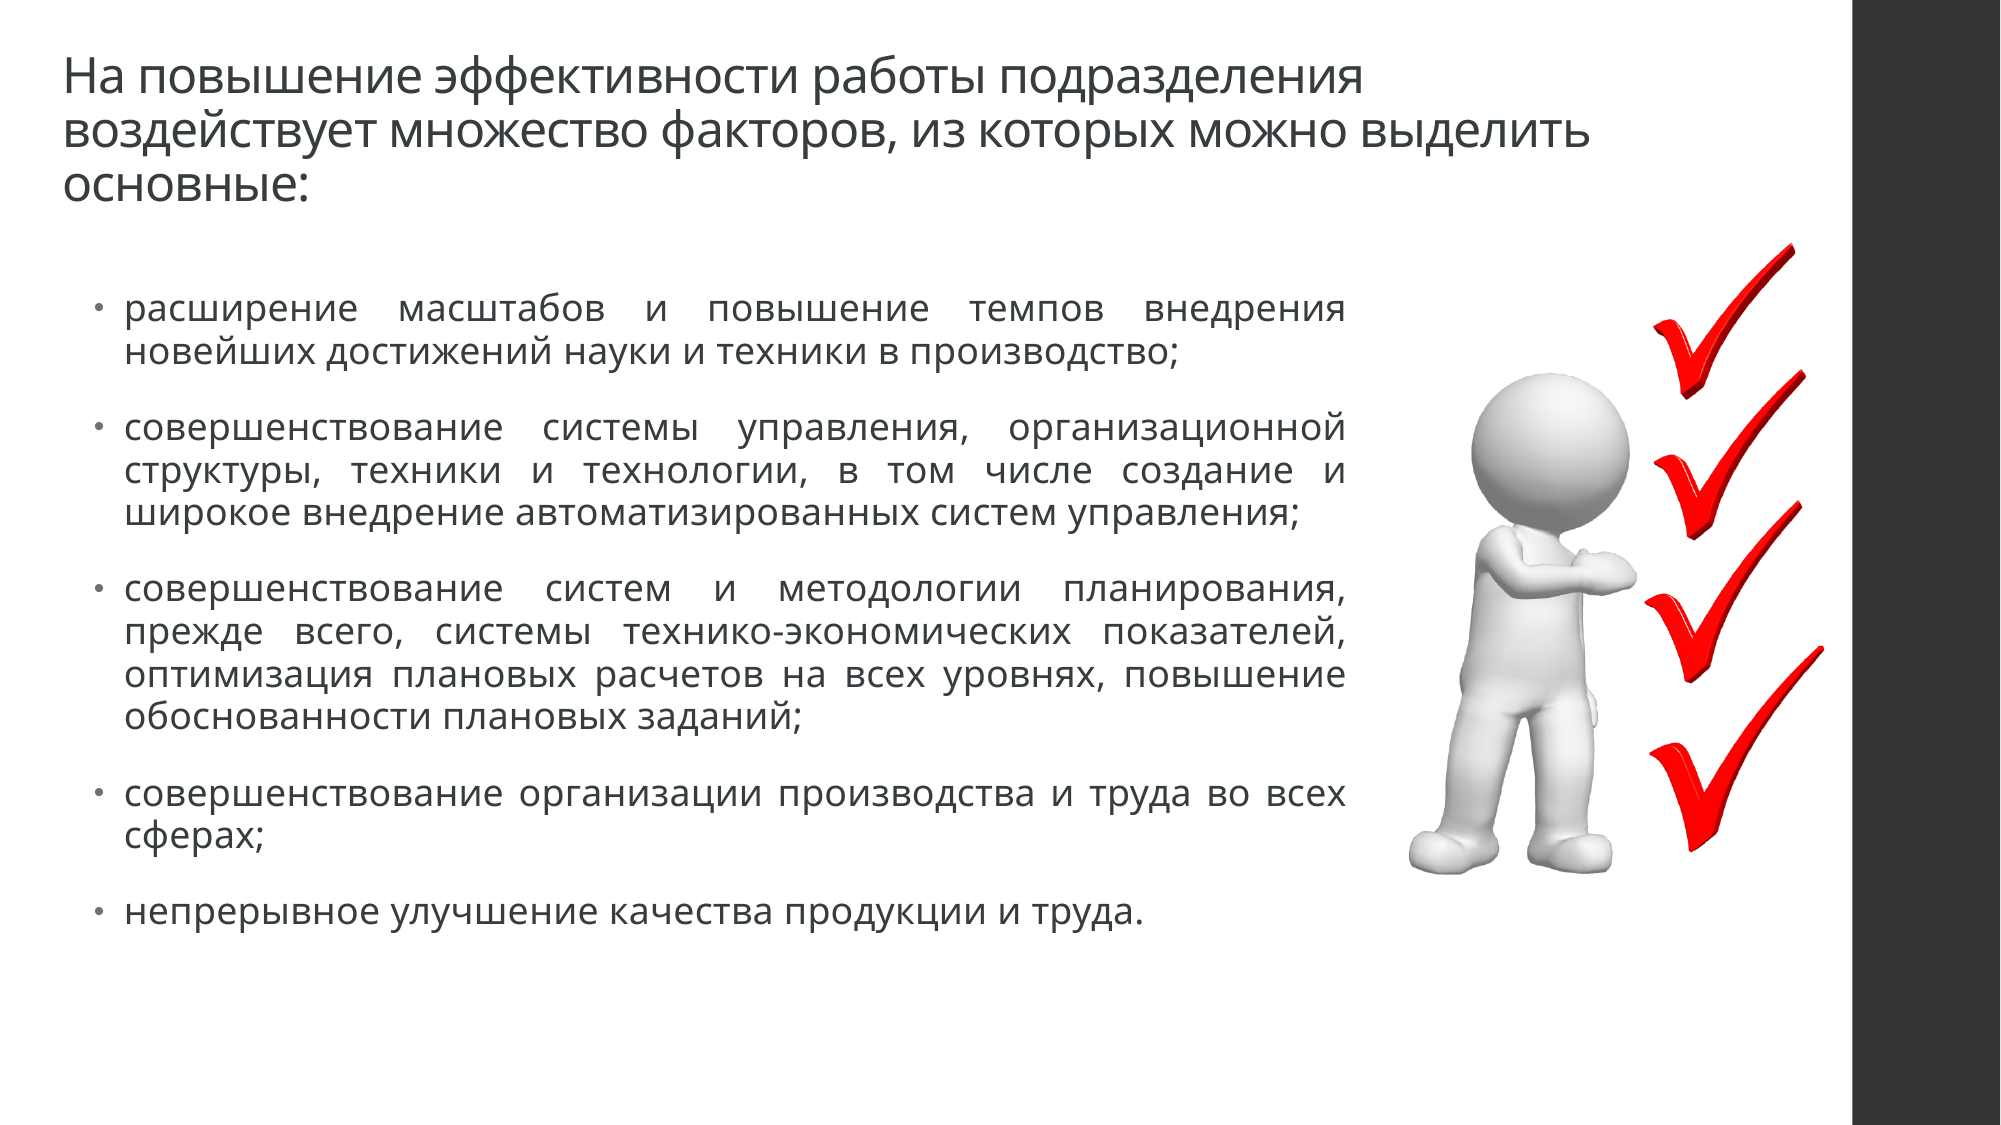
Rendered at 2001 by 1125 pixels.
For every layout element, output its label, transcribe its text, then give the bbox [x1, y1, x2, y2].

picture [1299, 224, 1976, 901]
title На повышение эффективности работы подразделения воздействует множество факторов, из которых можно выделить основные: [47, 62, 1638, 280]
list расширение масштабов и повышение темпов внедрения новейших достижений науки и техники в производство; совершенствование системы управления, организационной структуры, техники и технологии, в том числе создание и широкое внедрение автоматизированных систем управления; совершенствование систем и методологии планирования, прежде всего, системы технико-экономических показателей, оптимизация плановых расчетов на всех уровнях, повышение обоснованности плановых заданий; совершенствование организации производства и труда во всех сферах; непрерывное улучшение качества продукции и труда. [78, 279, 1364, 994]
